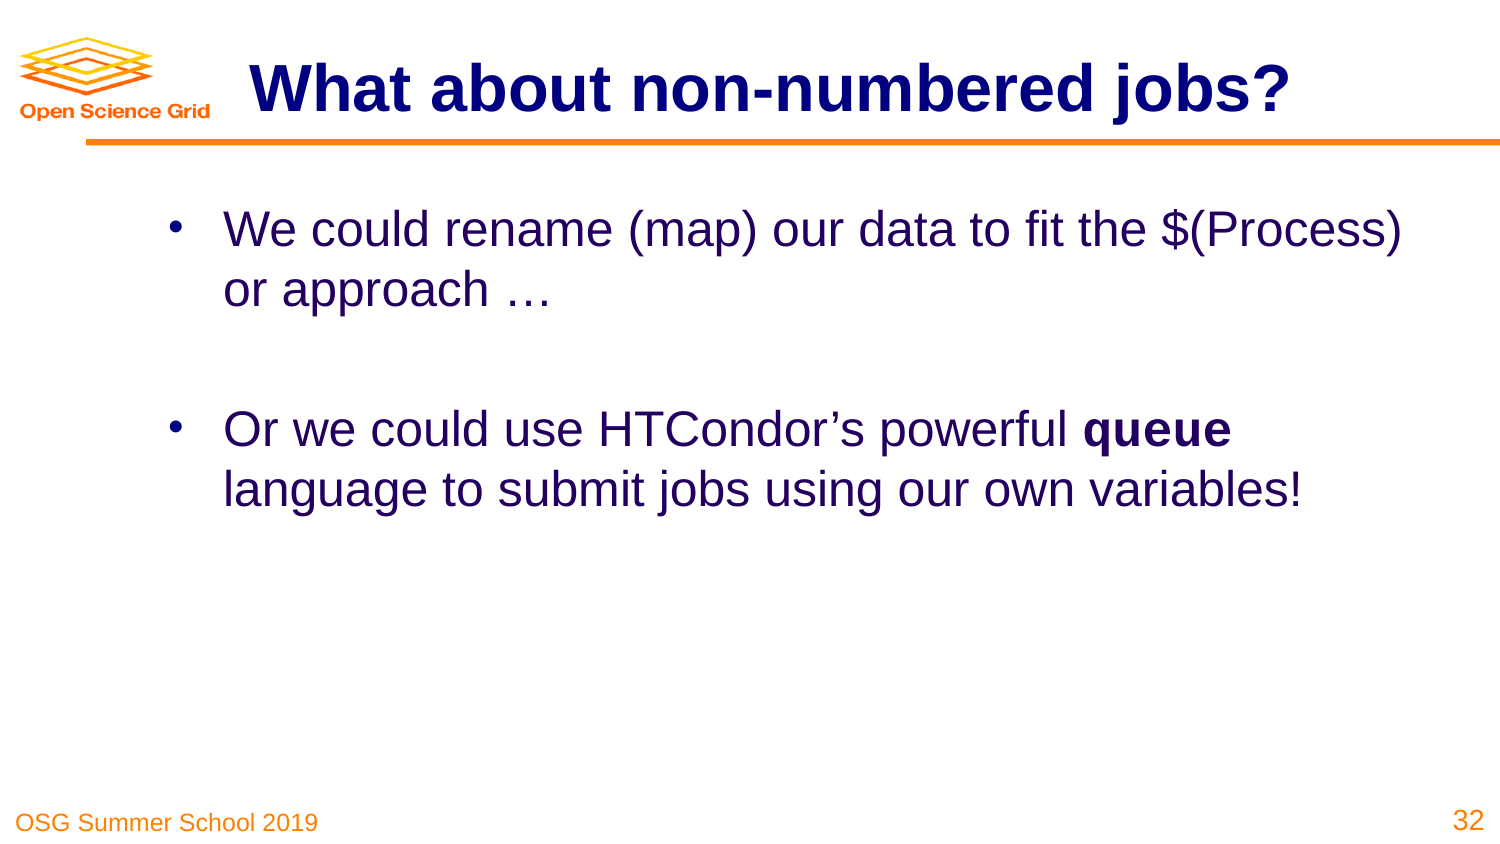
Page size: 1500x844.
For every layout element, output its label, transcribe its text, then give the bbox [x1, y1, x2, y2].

slide_number 32 [1430, 787, 1500, 844]
title What about non-numbered jobs? [201, 14, 1342, 155]
text_box We could rename (map) our data to fit the $(Process) or approach … Or we could use HTCondor’s powerful queue language to submit jobs using our own variables! [152, 189, 1427, 766]
picture [0, 20, 201, 134]
